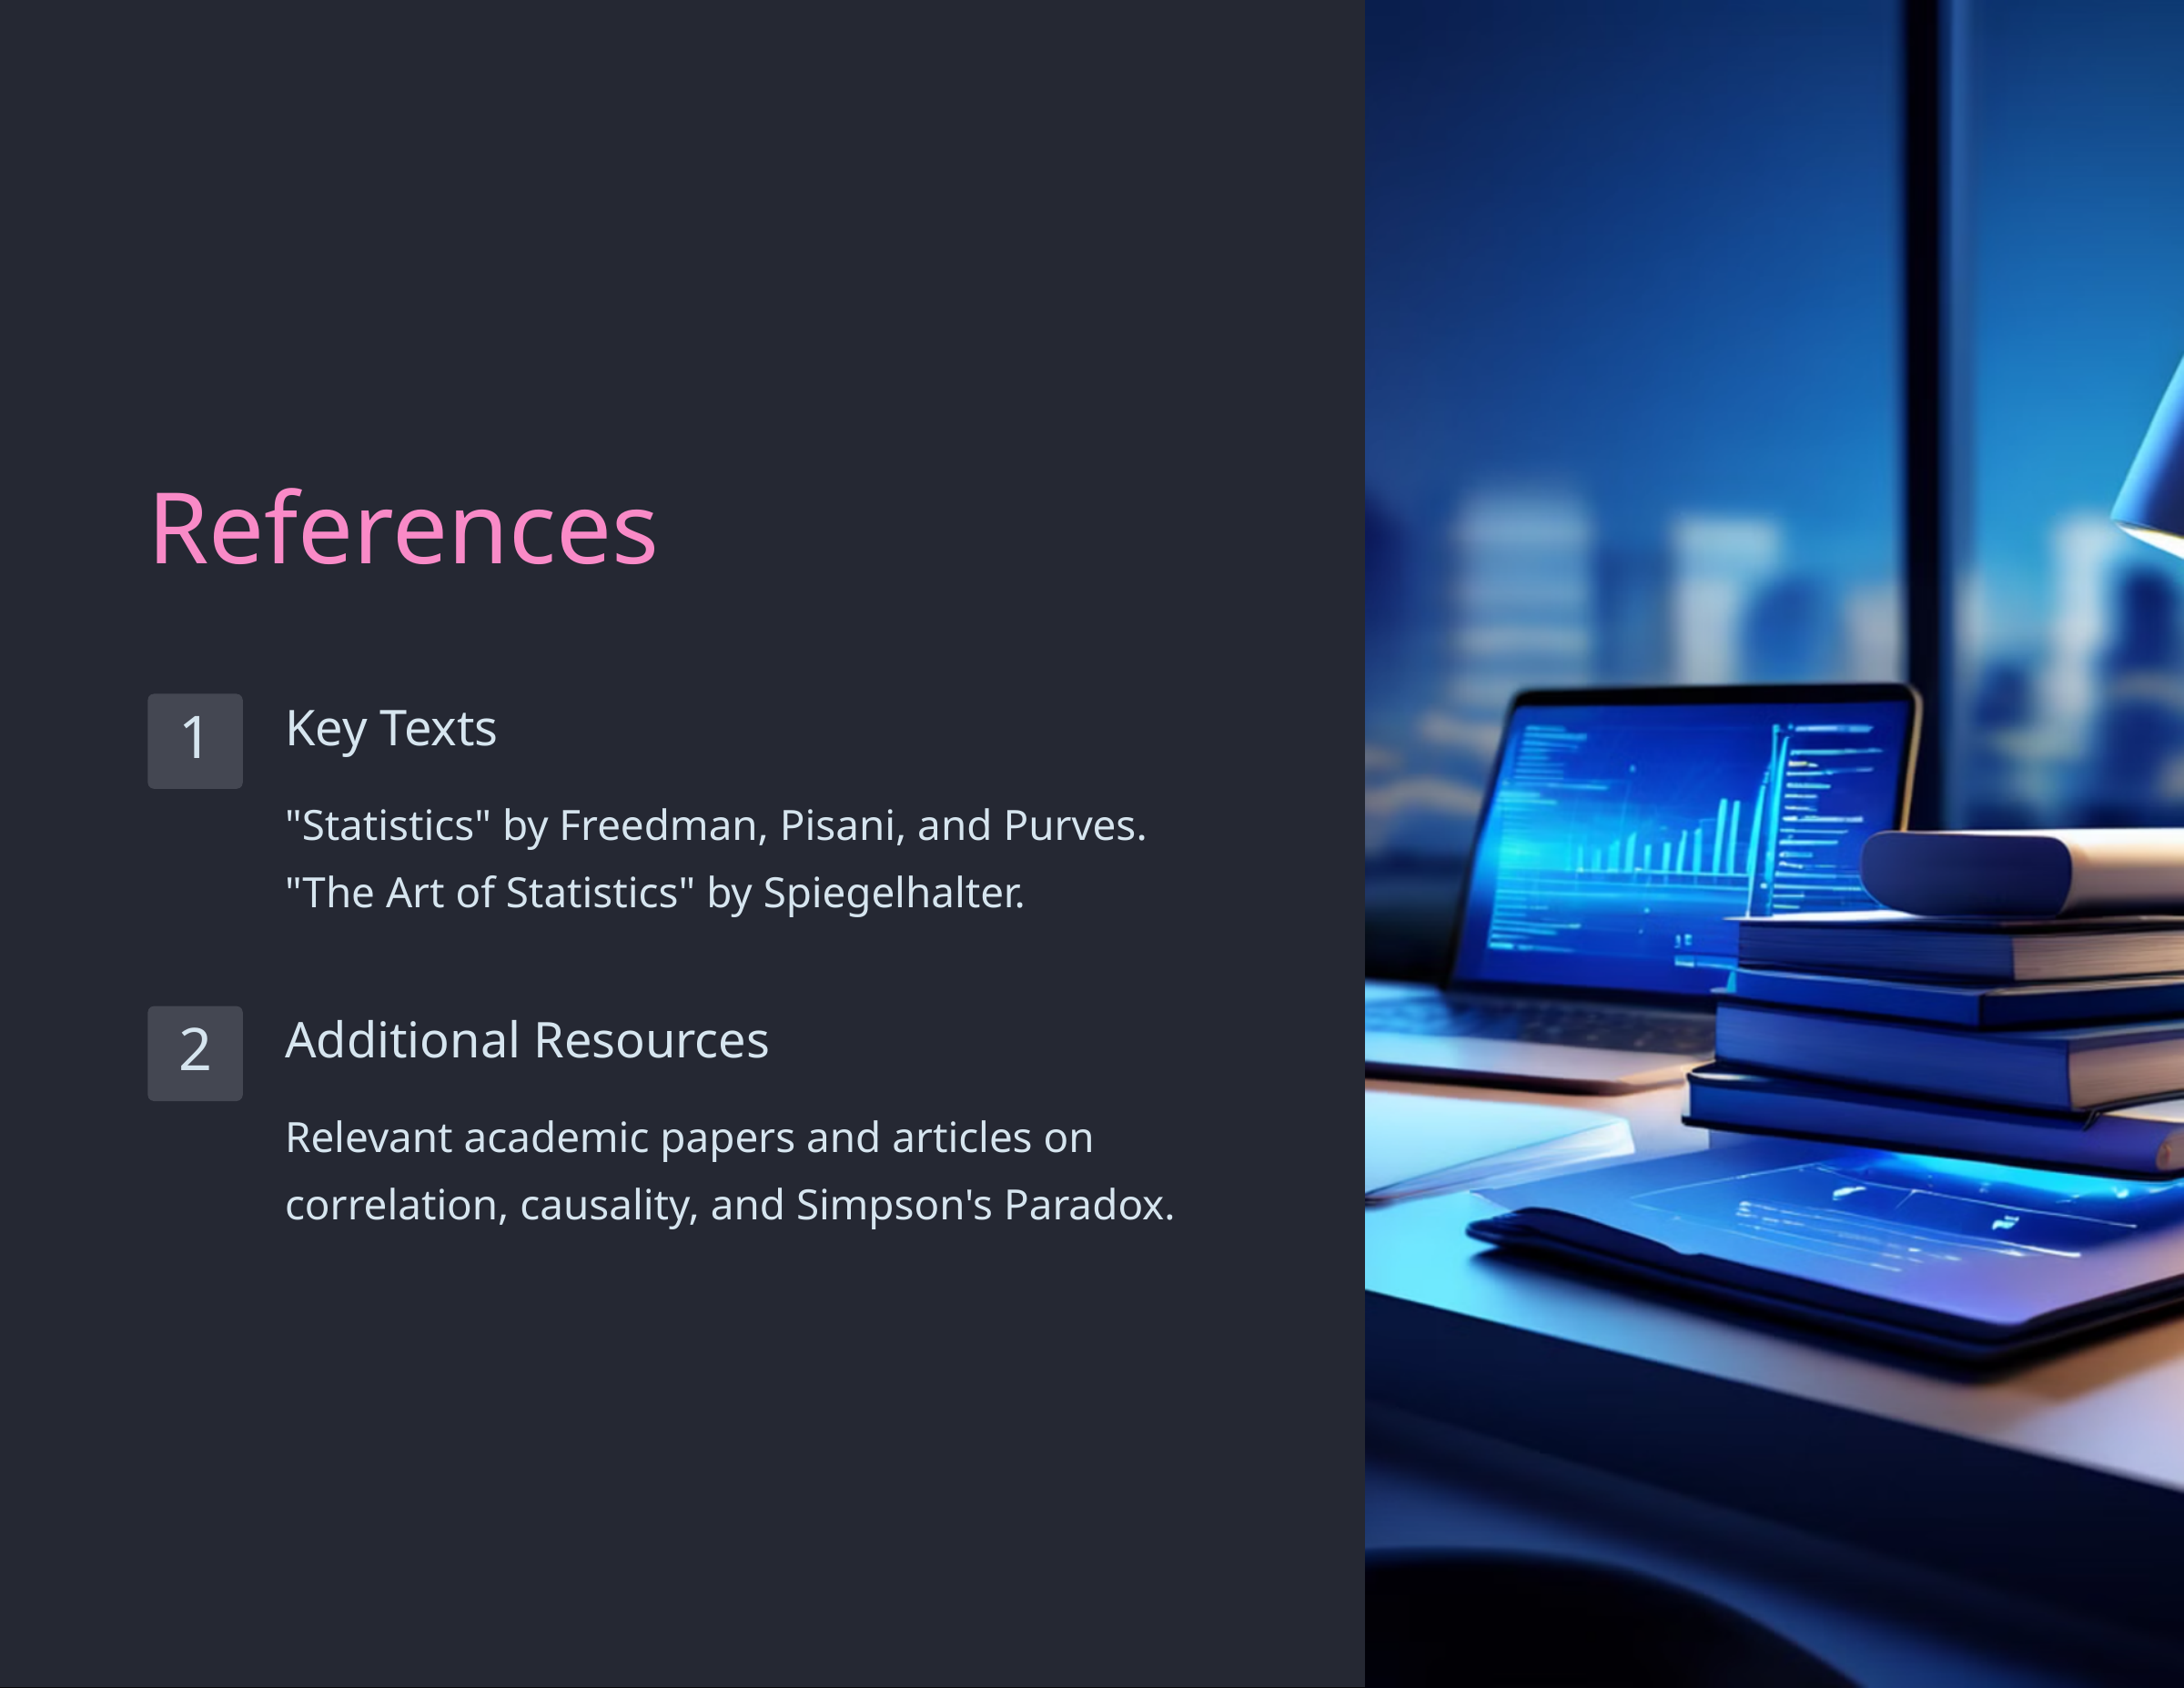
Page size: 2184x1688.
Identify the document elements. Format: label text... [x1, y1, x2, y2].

text_box 2 [179, 1024, 212, 1084]
text_box [147, 1006, 243, 1102]
text_box References [147, 459, 1142, 583]
picture [1364, 0, 2184, 1688]
text_box [147, 693, 243, 789]
text_box Key Texts [285, 693, 783, 756]
text_box Relevant academic papers and articles on correlation, causality, and Simpson's Paradox. [285, 1093, 1218, 1229]
text_box 1 [184, 711, 207, 772]
text_box "Statistics" by Freedman, Pisani, and Purves. "The Art of Statistics" by Spiegelhalter. [285, 781, 1218, 917]
text_box Additional Resources [285, 1006, 783, 1068]
